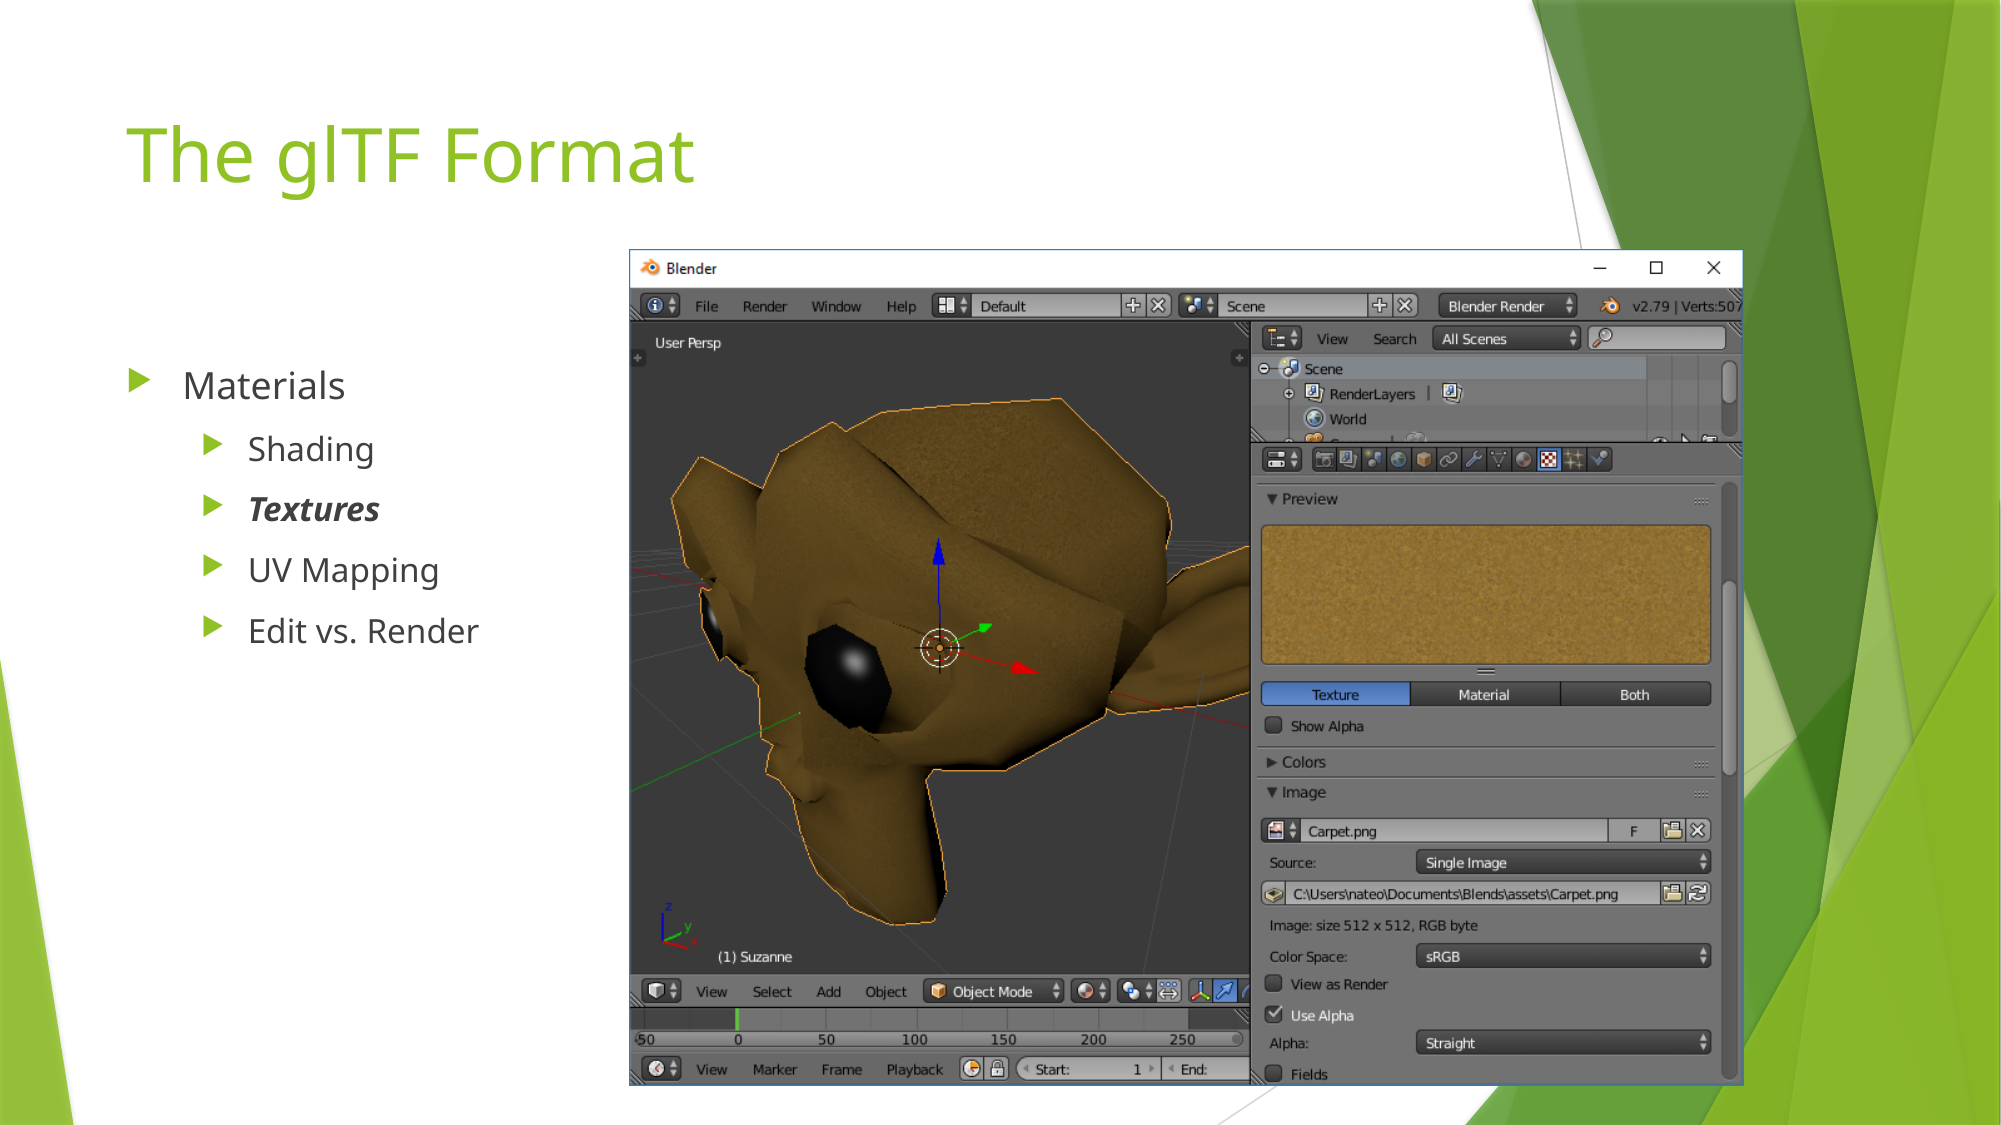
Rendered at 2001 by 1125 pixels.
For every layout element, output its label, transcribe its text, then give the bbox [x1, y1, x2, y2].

picture [628, 249, 1744, 1086]
title The glTF Format [111, 99, 1522, 317]
list Materials Shading Textures UV Mapping Edit vs. Render [111, 354, 583, 992]
